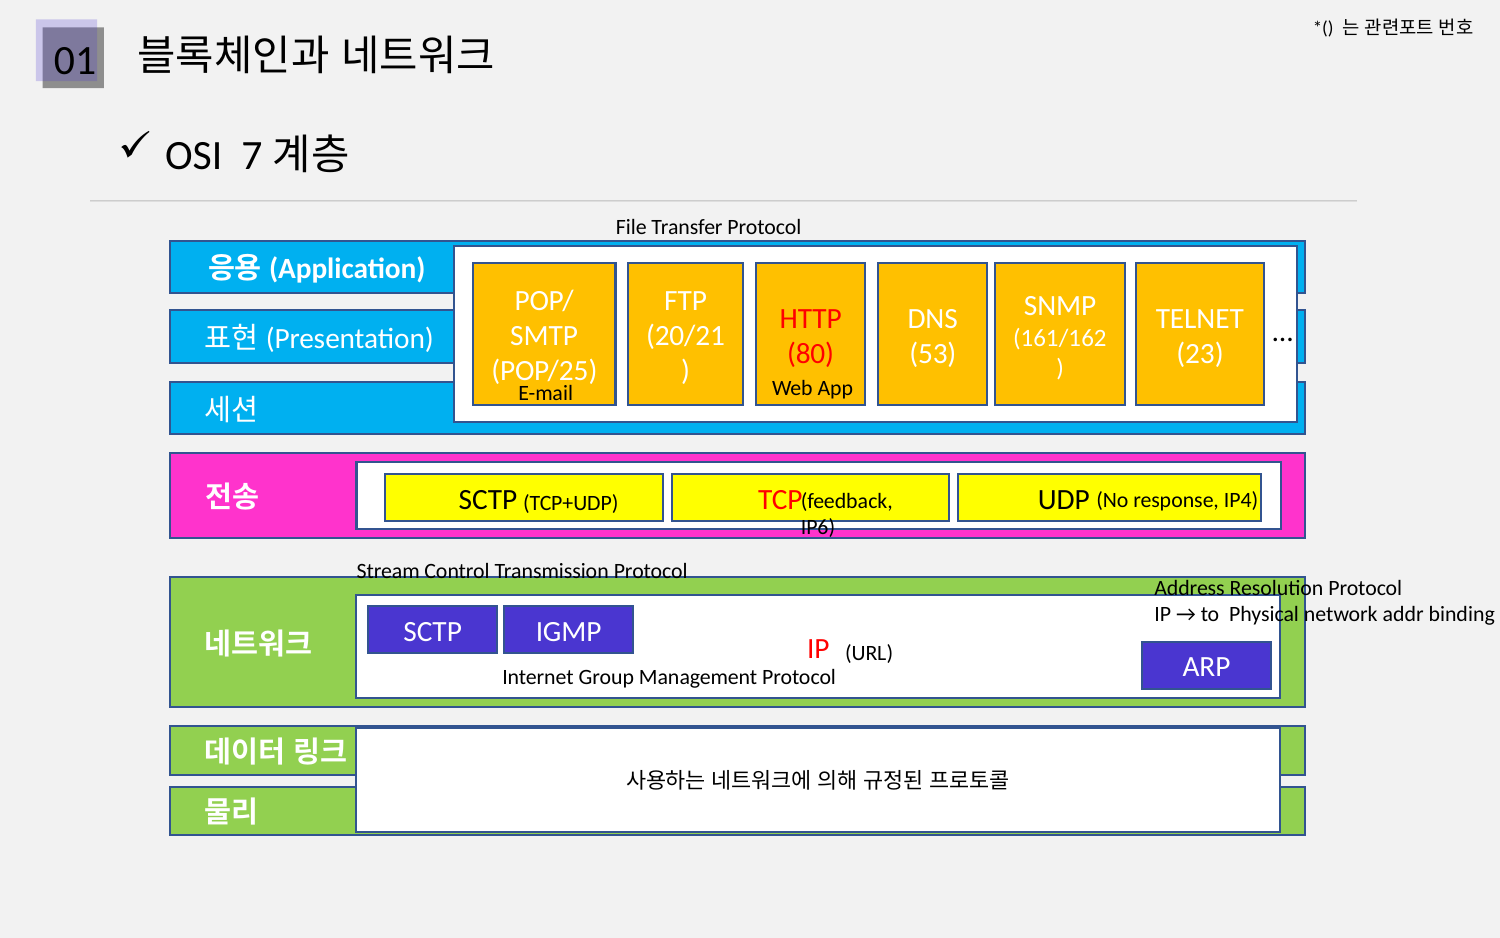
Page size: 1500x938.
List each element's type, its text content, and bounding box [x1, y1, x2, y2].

text_box Address Resolution Protocol IP → to Physical network addr binding [1309, 566, 1500, 634]
list 01 [39, 30, 123, 86]
list OSI 7계층 [103, 125, 1397, 179]
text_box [169, 205, 1309, 836]
text_box *() 는 관련포트 번호 [1298, 8, 1489, 46]
list 블록체인과 네트워크 [122, 27, 1417, 81]
